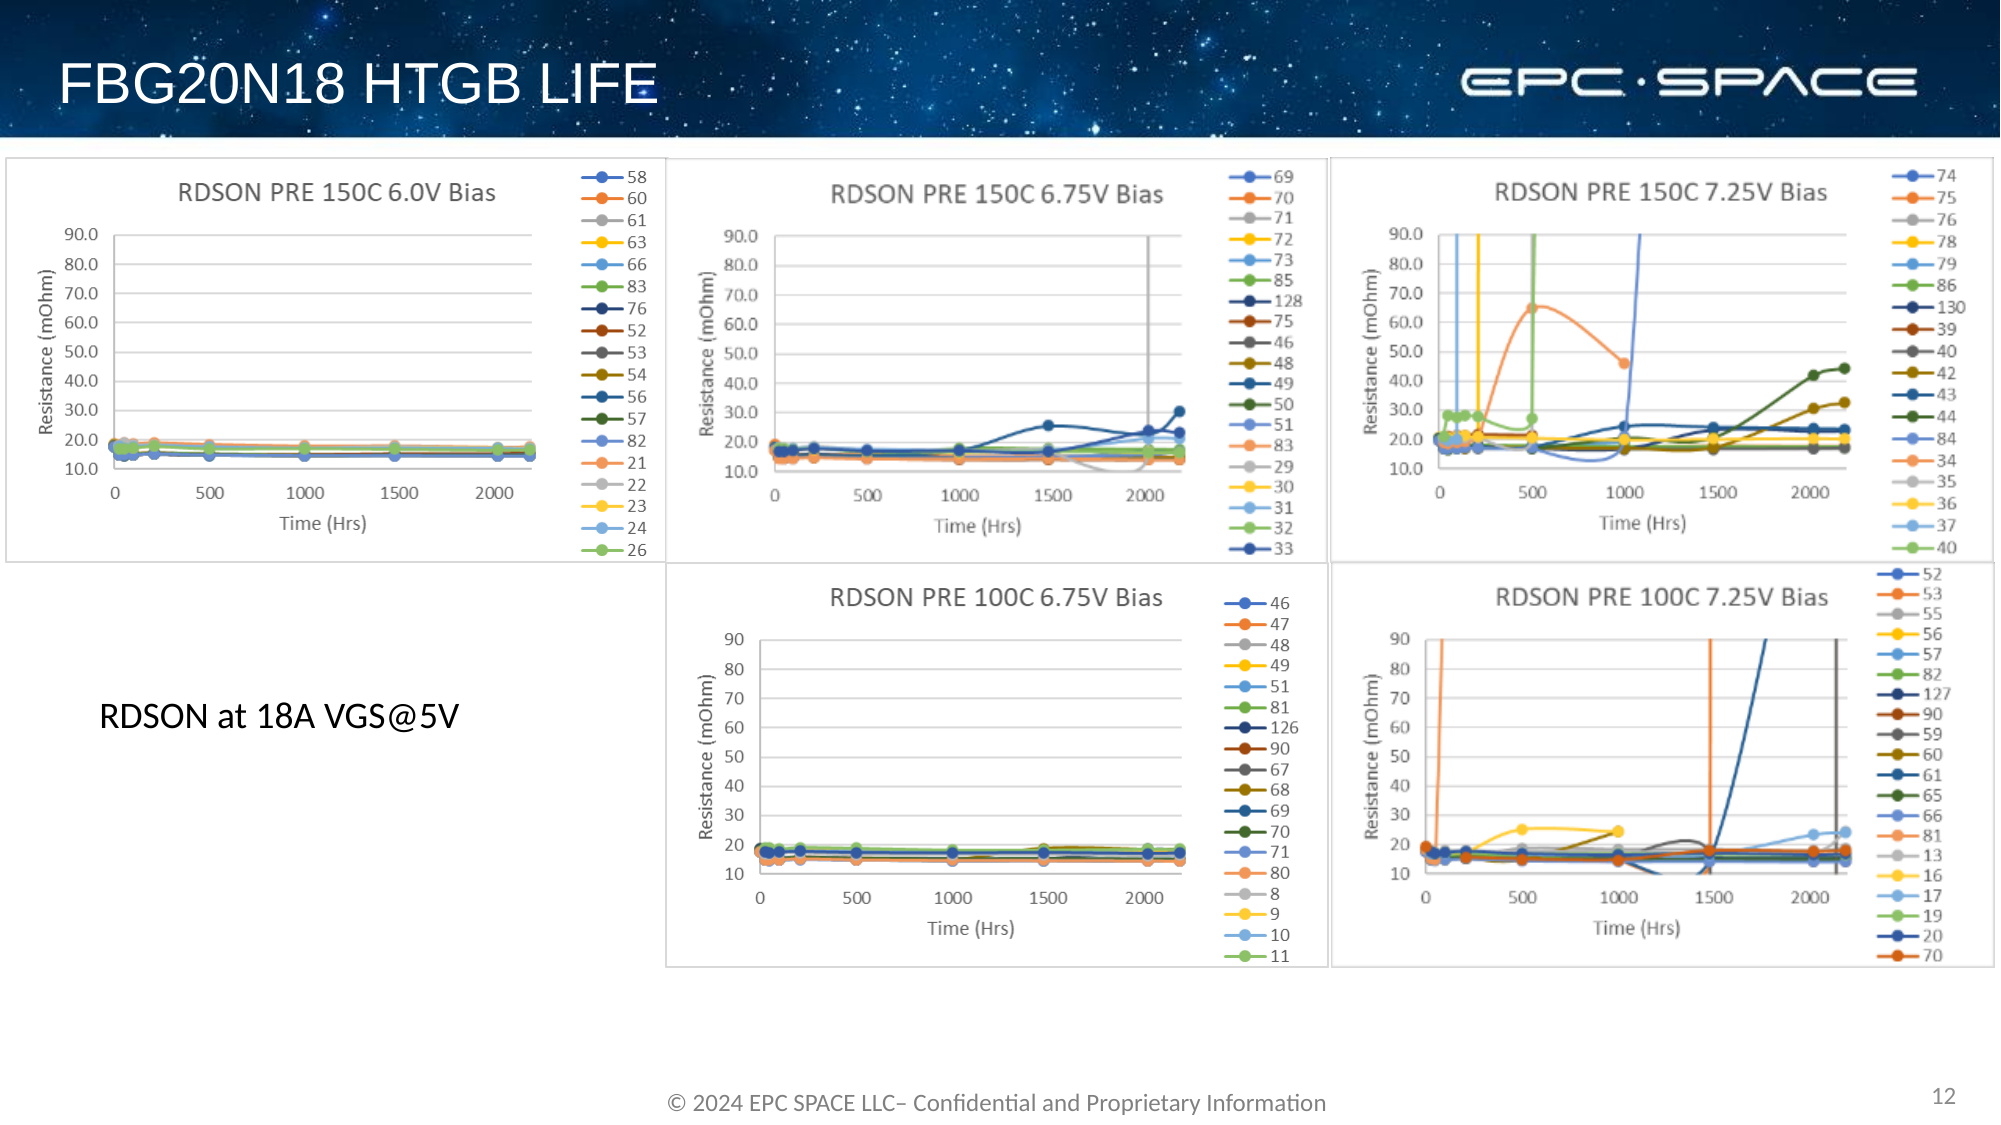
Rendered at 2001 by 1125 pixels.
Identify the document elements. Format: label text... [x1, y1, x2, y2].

slide_number 12 [1521, 1065, 1972, 1125]
picture [0, 0, 2000, 1125]
text_box FBG20N18 HTGB LIFE [43, 45, 1853, 124]
text_box RDSON at 18A VGS@5V [84, 684, 475, 744]
